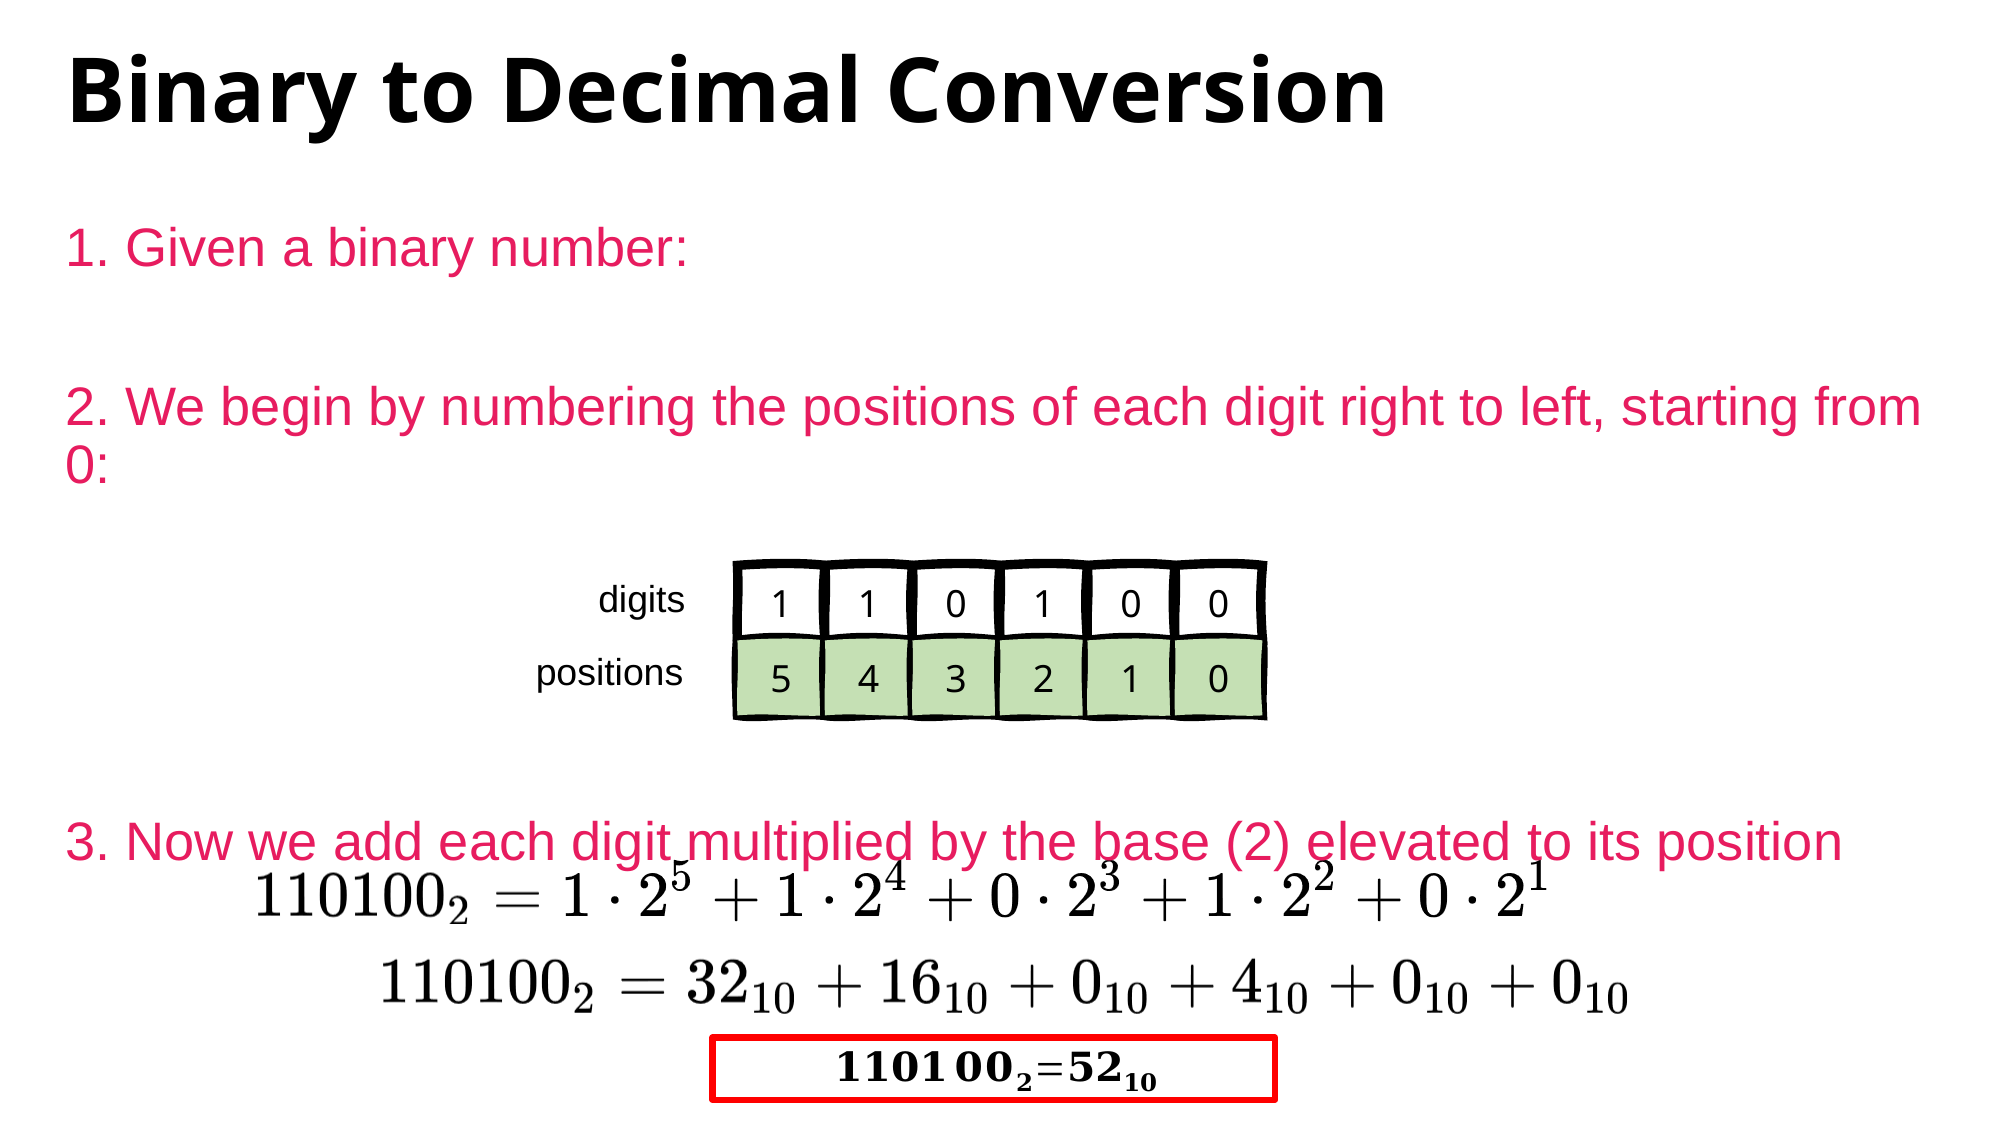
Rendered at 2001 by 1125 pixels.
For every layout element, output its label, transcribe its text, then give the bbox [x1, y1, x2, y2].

text_box digits [583, 567, 734, 627]
picture [0, 849, 2000, 1025]
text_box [712, 1037, 1275, 1100]
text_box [737, 565, 1263, 716]
title Binary to Decimal Conversion [50, 37, 1950, 150]
text_box positions [521, 640, 734, 701]
